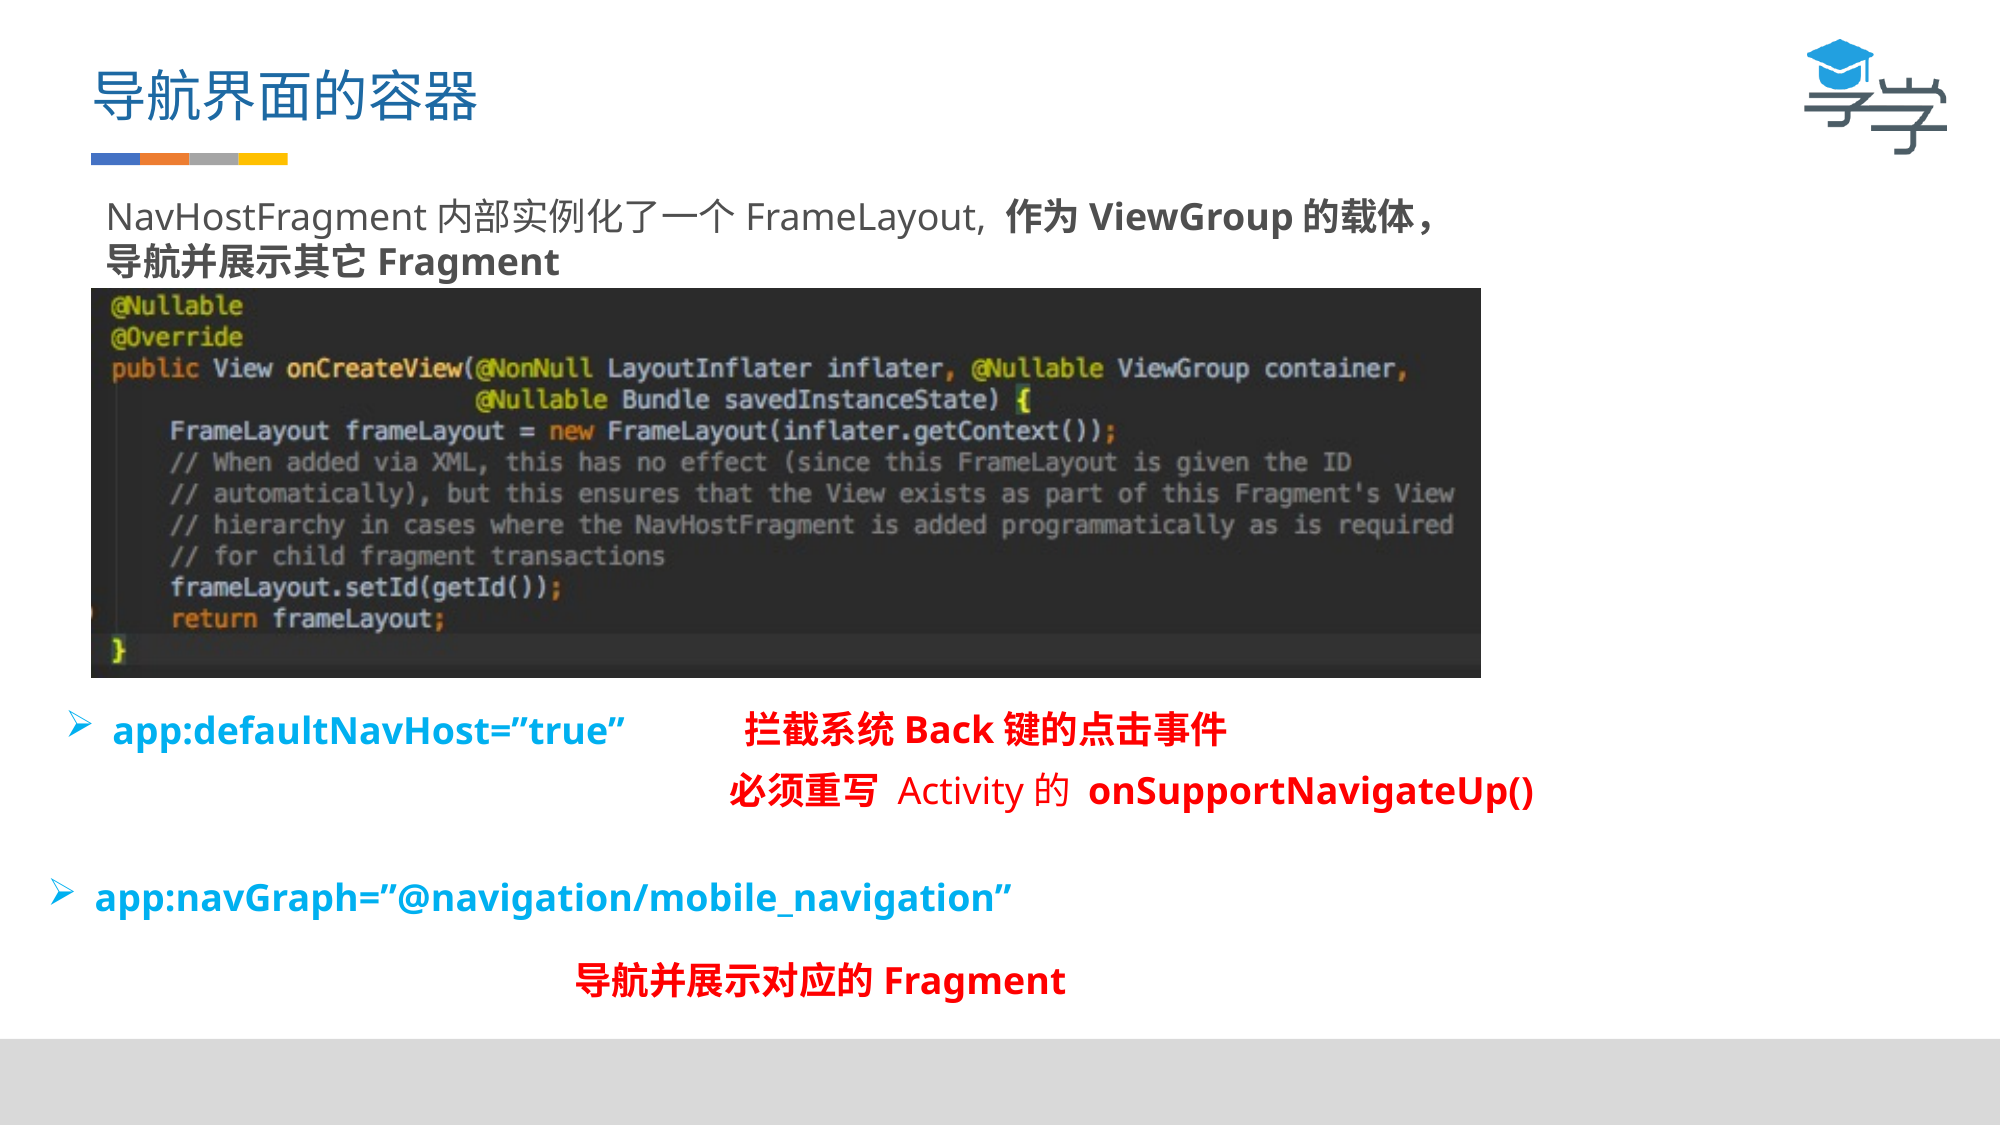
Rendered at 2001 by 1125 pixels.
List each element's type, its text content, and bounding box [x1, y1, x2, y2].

text_box 导航并展示对应的Fragment [559, 949, 1082, 1009]
text_box 必须重写 Activity的 onSupportNavigateUp() [715, 759, 1559, 820]
text_box app:navGraph=”@navigation/mobile_navigation” [32, 867, 1028, 927]
text_box NavHostFragment内部实例化了一个FrameLayout, 作为ViewGroup的载体，导航并展示其它Fragment [90, 185, 1481, 288]
picture [90, 288, 1481, 678]
text_box app:defaultNavHost=”true” [50, 699, 640, 759]
text_box 拦截系统Back键的点击事件 [730, 699, 1244, 759]
text_box 导航界面的容器 [91, 60, 1119, 128]
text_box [90, 152, 288, 166]
picture [1799, 20, 1952, 173]
